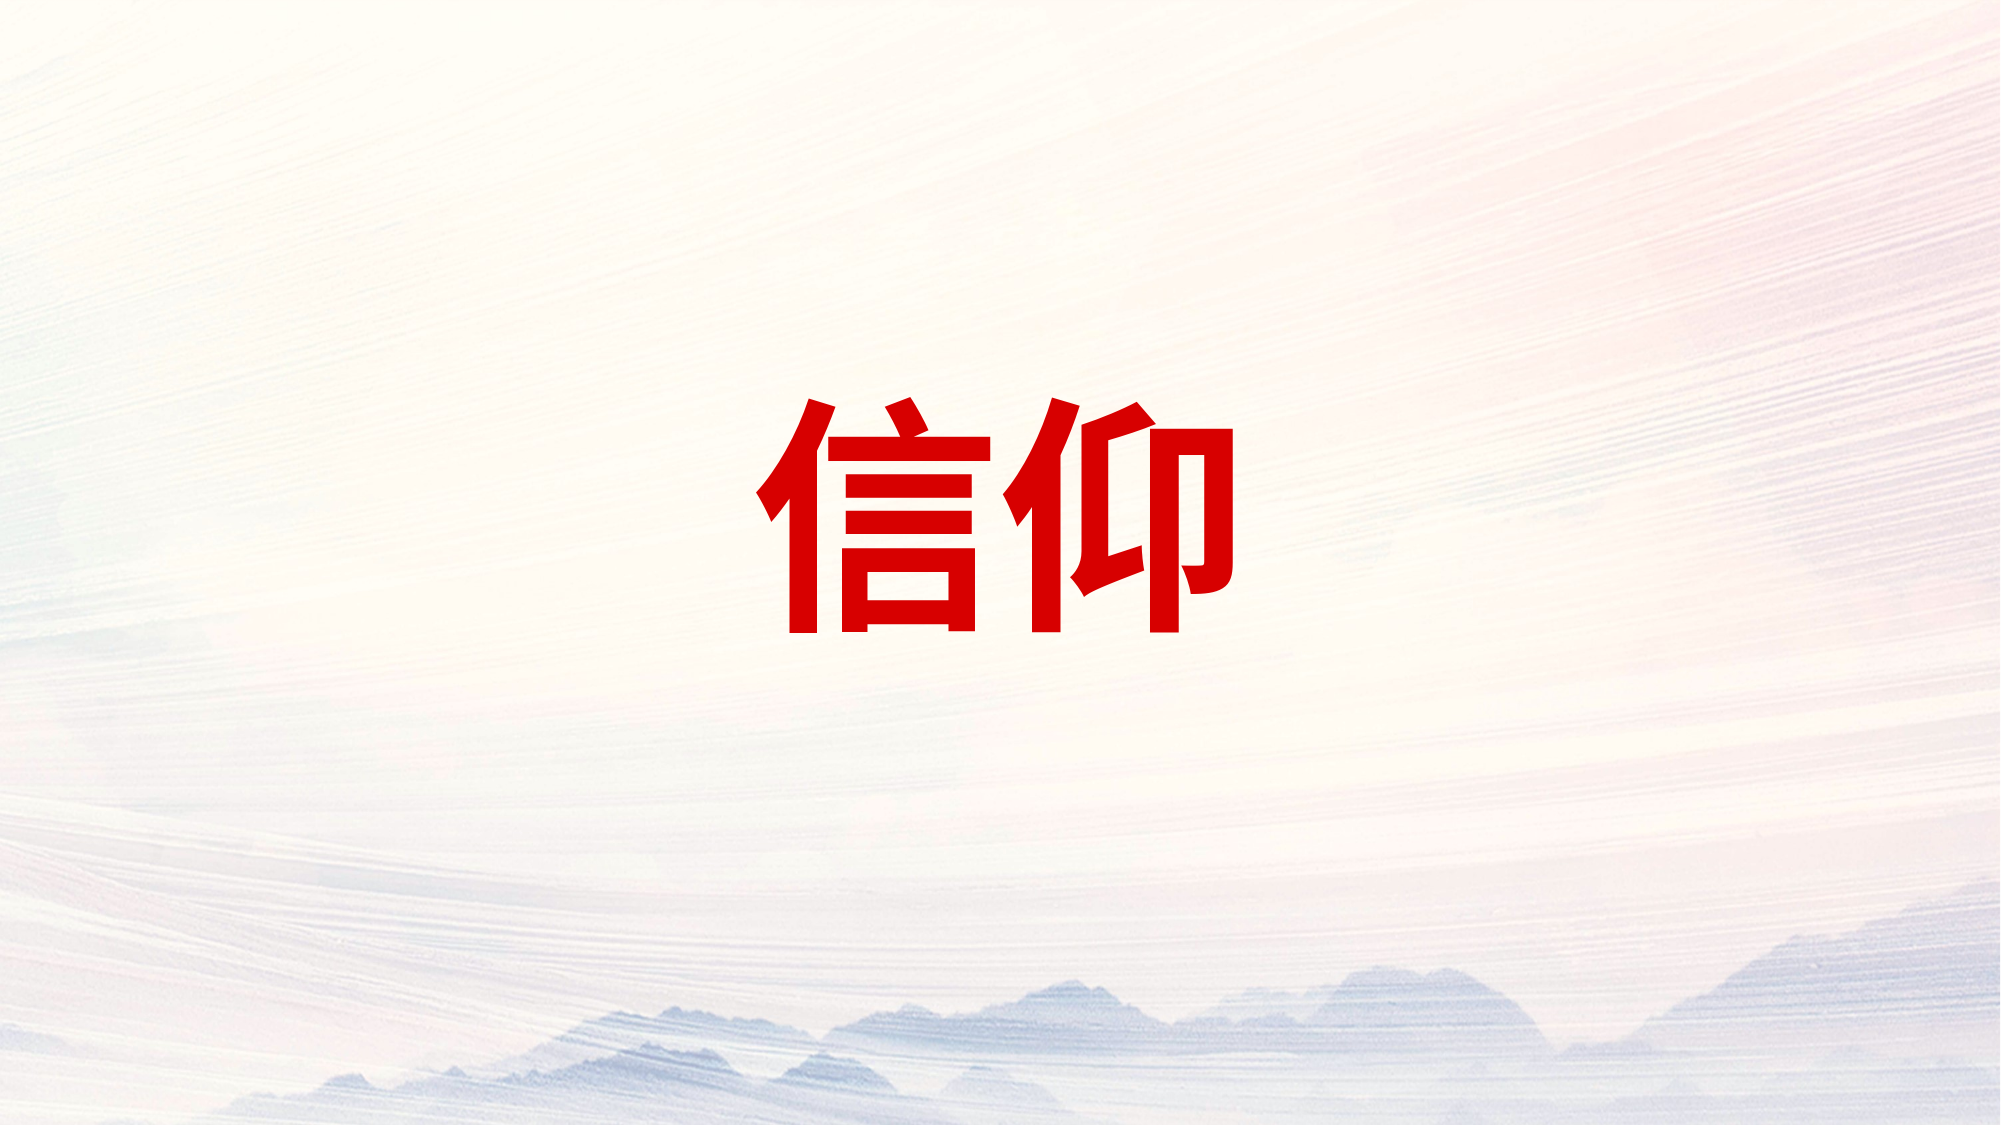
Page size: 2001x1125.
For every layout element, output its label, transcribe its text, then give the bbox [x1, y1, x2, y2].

text_box 信仰 [579, 352, 1420, 668]
picture [0, 0, 2001, 1125]
